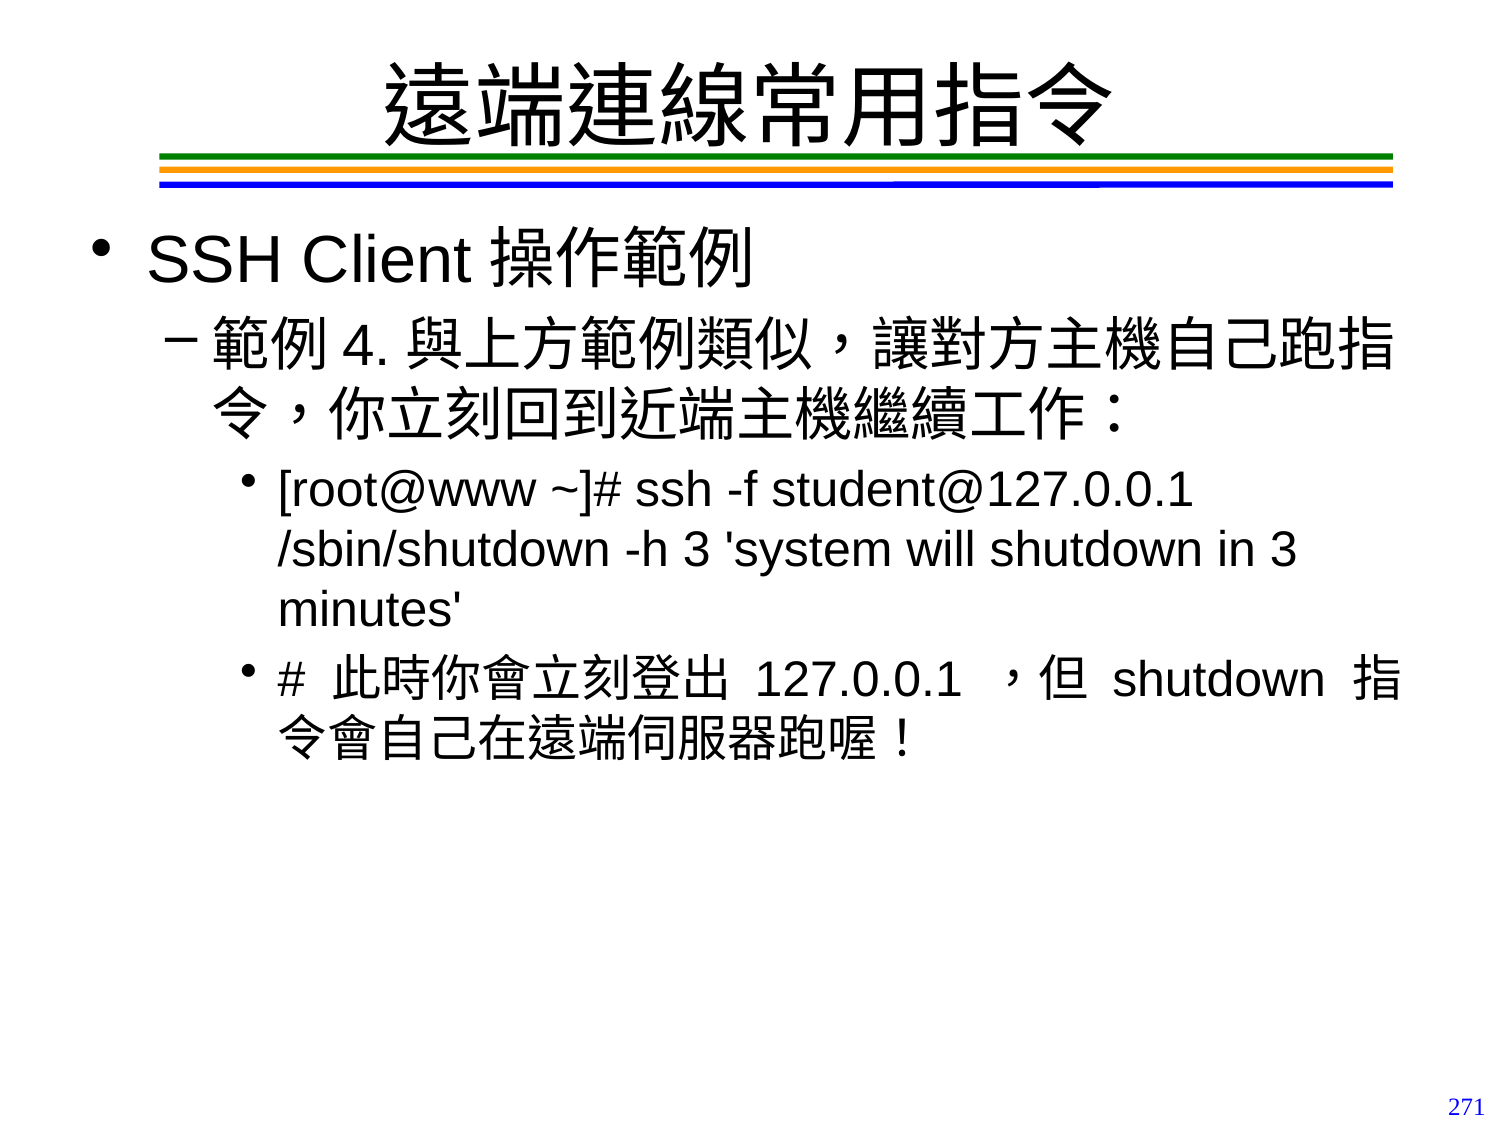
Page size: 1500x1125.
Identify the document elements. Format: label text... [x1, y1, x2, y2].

title 遠端連線常用指令 [75, 45, 1425, 161]
list SSH Client操作範例 範例4.與上方範例類似，讓對方主機自己跑指令，你立刻回到近端主機繼續工作： [root@www ~]# ssh -f student@127.0.0.1 /sbin/shutdown -h 3 'system will shutdown in 3 minutes' # 此時你會立刻登出 127.0.0.1 ，但 shutdown 指令會自己在遠端伺服器跑喔！ [75, 207, 1425, 1059]
slide_number 271 [1150, 1082, 1500, 1119]
